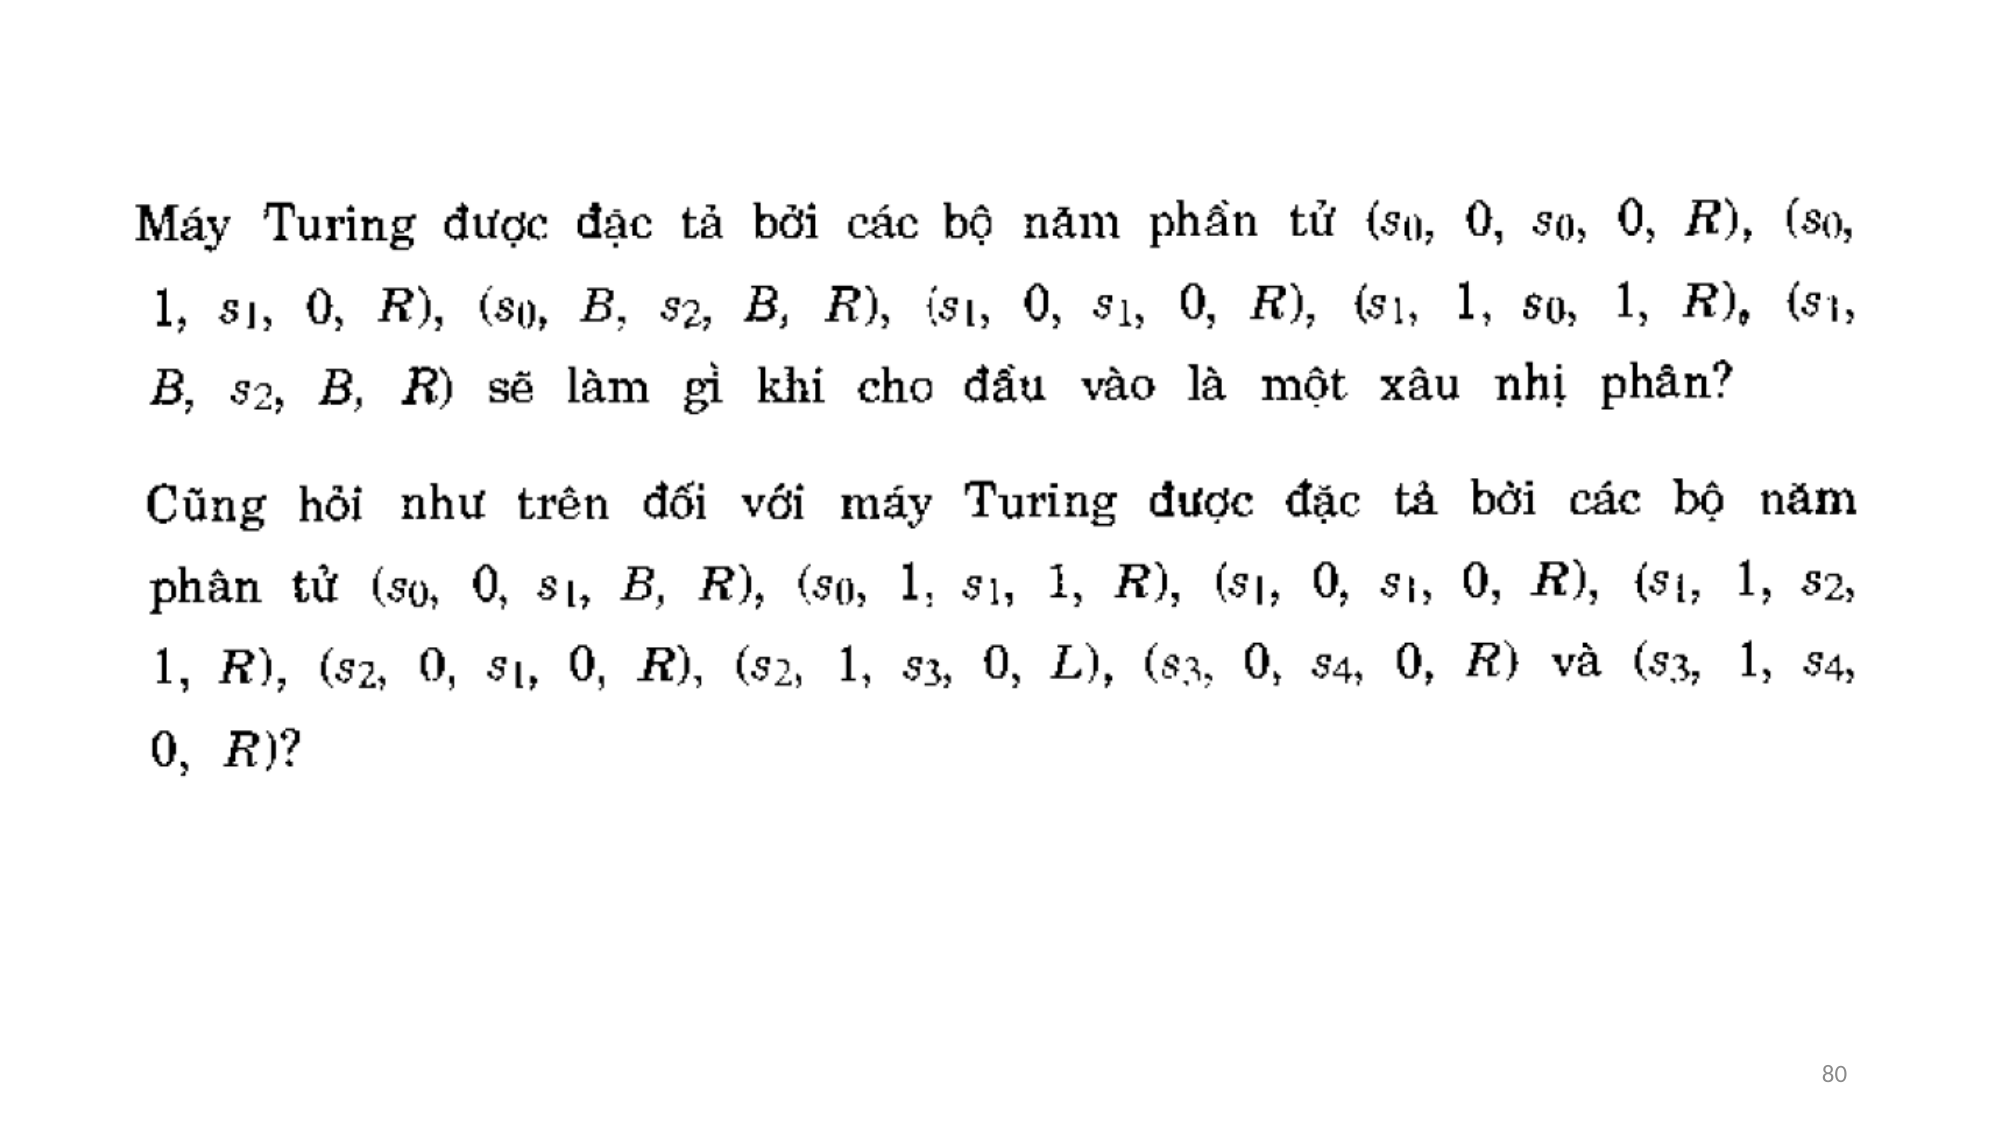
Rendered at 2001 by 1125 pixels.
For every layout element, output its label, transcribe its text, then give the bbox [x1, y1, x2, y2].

slide_number 80 [1412, 1042, 1863, 1103]
picture [120, 189, 1880, 798]
